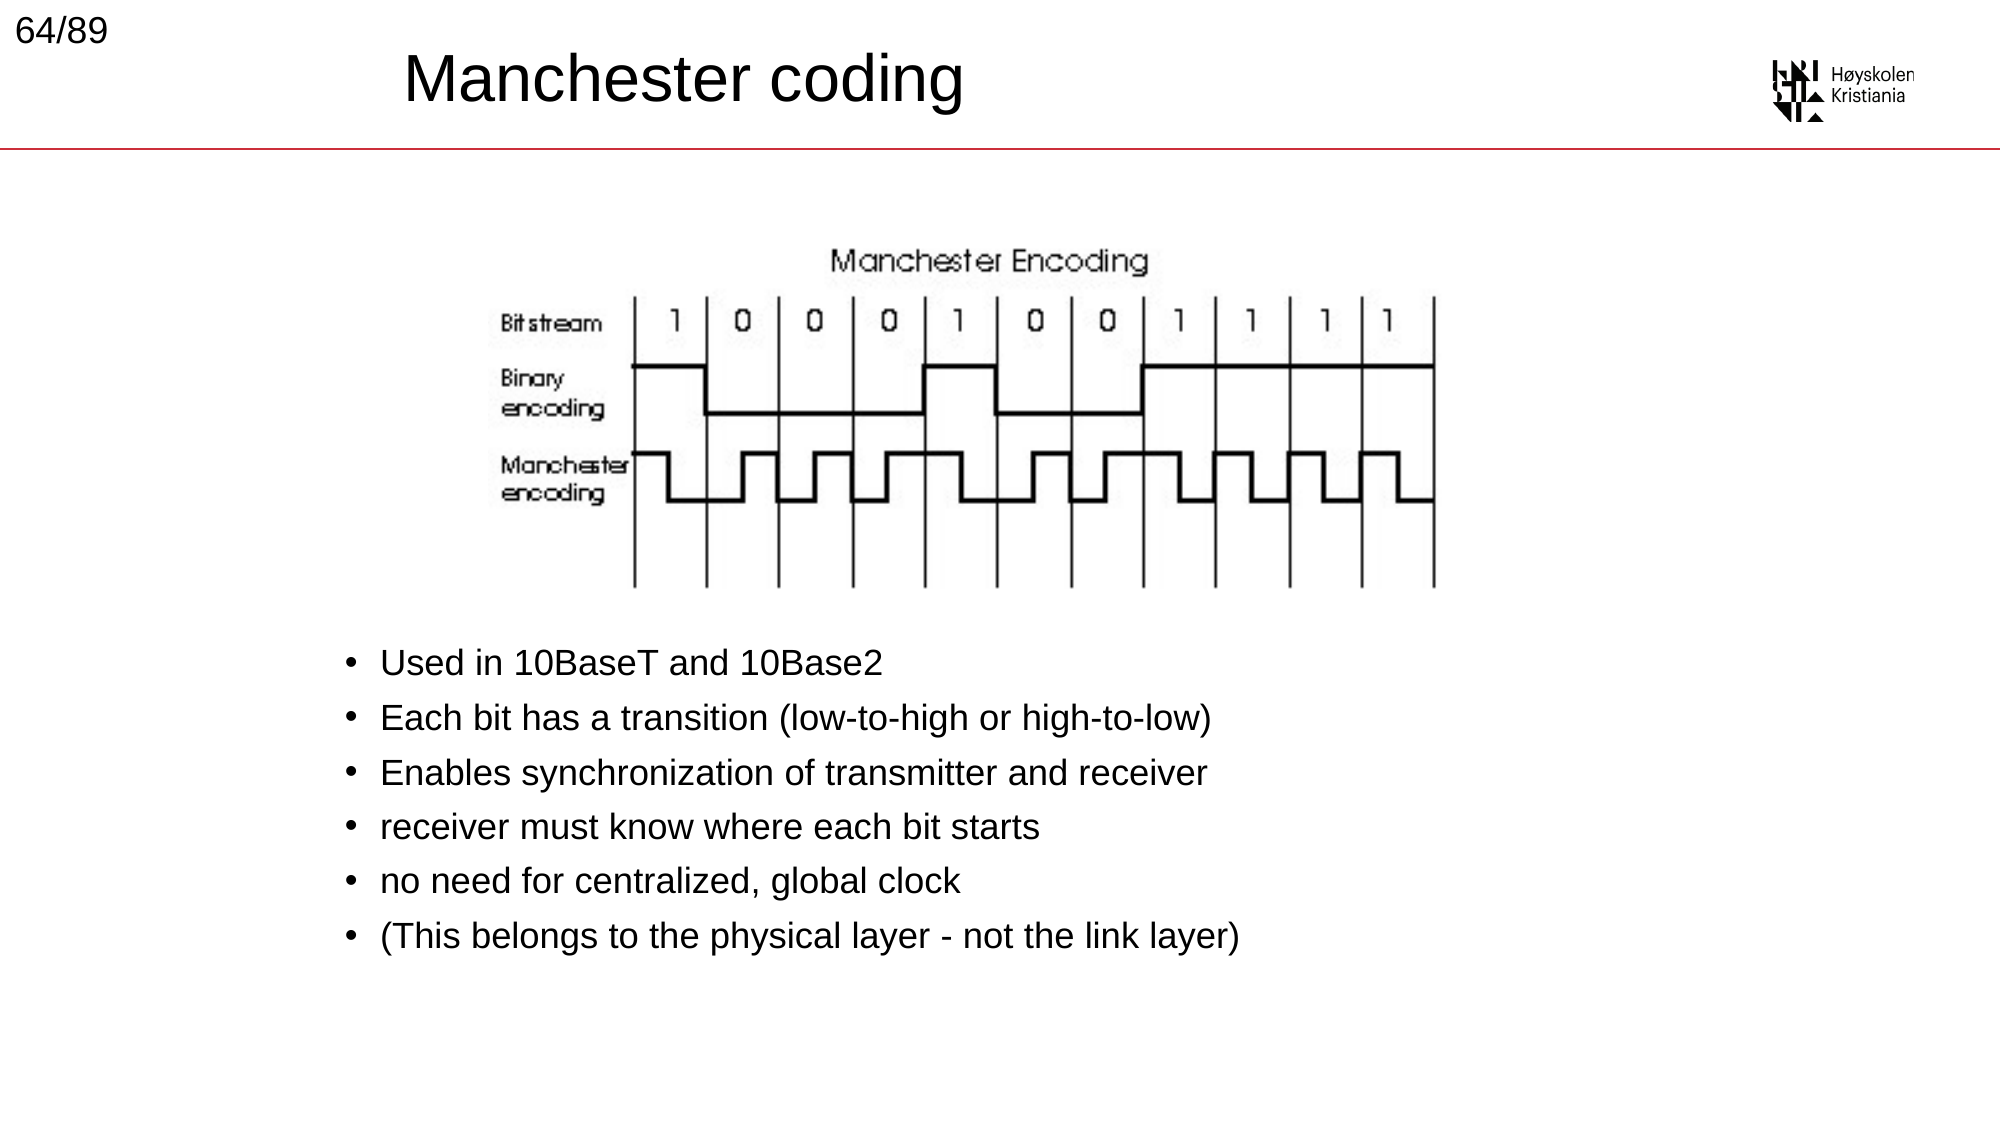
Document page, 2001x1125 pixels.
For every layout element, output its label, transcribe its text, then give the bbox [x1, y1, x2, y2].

title Manchester coding [388, 35, 1557, 131]
picture [488, 230, 1446, 611]
list Used in 10BaseT and 10Base2 Each bit has a transition (low-to-high or high-to-low) Enables synchronization of transmitter and receiver receiver must know where each bit starts no need for centralized, global clock (This belongs to the physical layer - not the link layer) [329, 636, 1692, 967]
slide_number 64/89 [0, 0, 208, 74]
